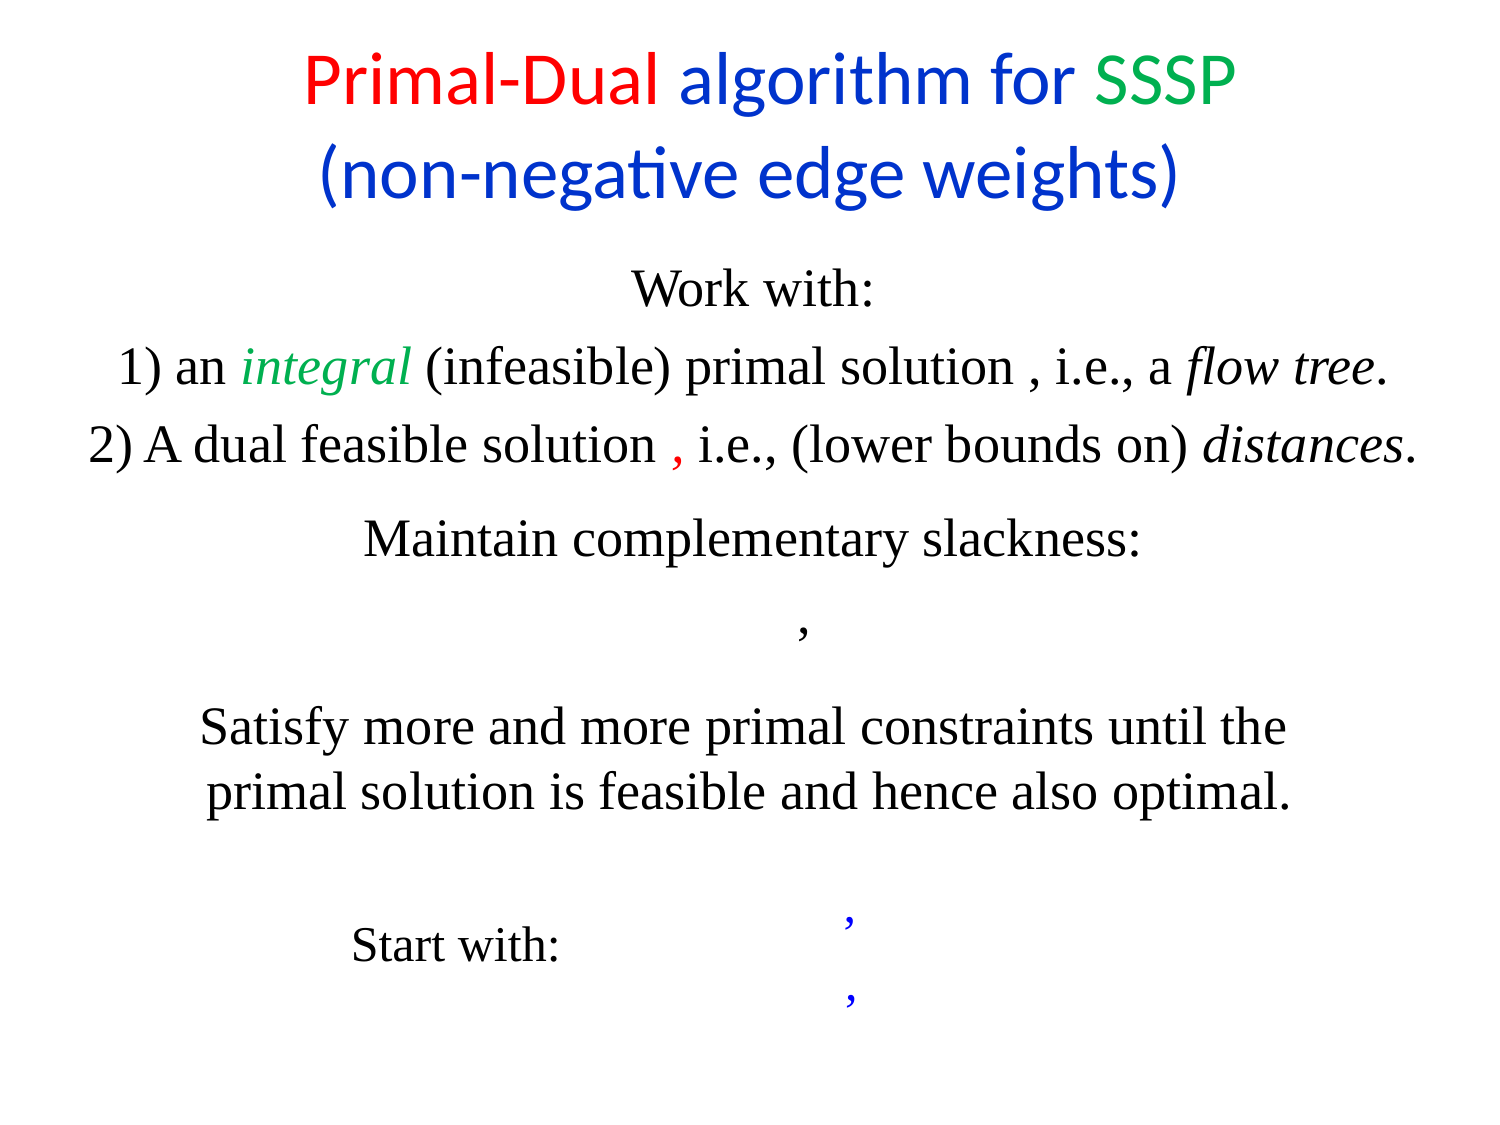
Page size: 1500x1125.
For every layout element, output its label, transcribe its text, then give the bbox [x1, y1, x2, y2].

text_box Primal-Dual algorithm for SSSP (non-negative edge weights) [0, 13, 1500, 214]
text_box Start with: [0, 904, 912, 980]
text_box Satisfy more and more primal constraints until the primal solution is feasible and hence also optimal. [0, 683, 1500, 829]
text_box Maintain complementary slackness: [3, 495, 1500, 575]
